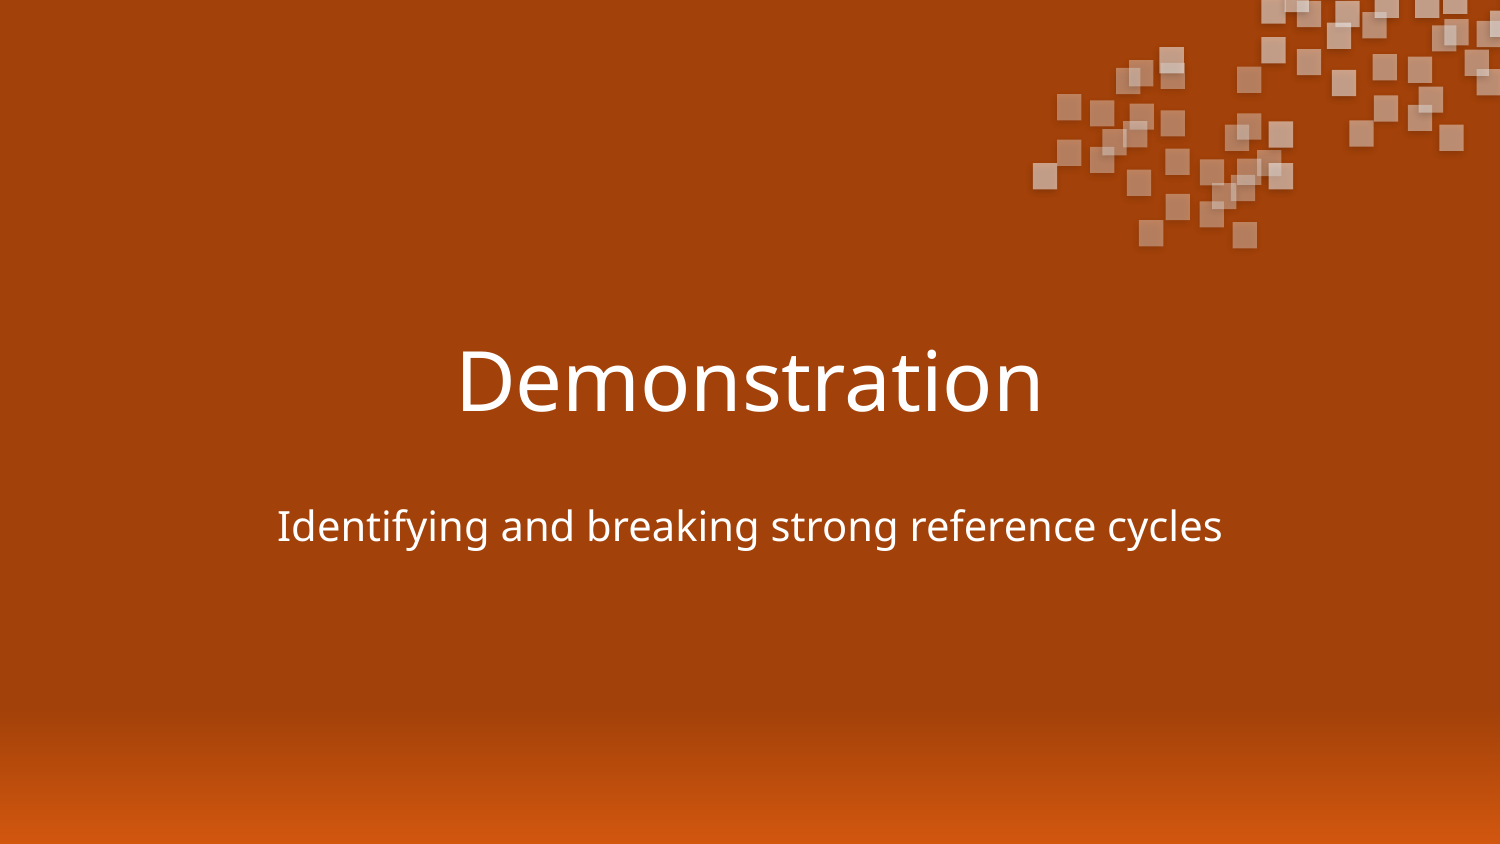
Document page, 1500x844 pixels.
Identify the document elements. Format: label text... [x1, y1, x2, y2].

subtitle Identifying and breaking strong reference cycles [74, 492, 1426, 612]
title Demonstration [74, 286, 1426, 471]
